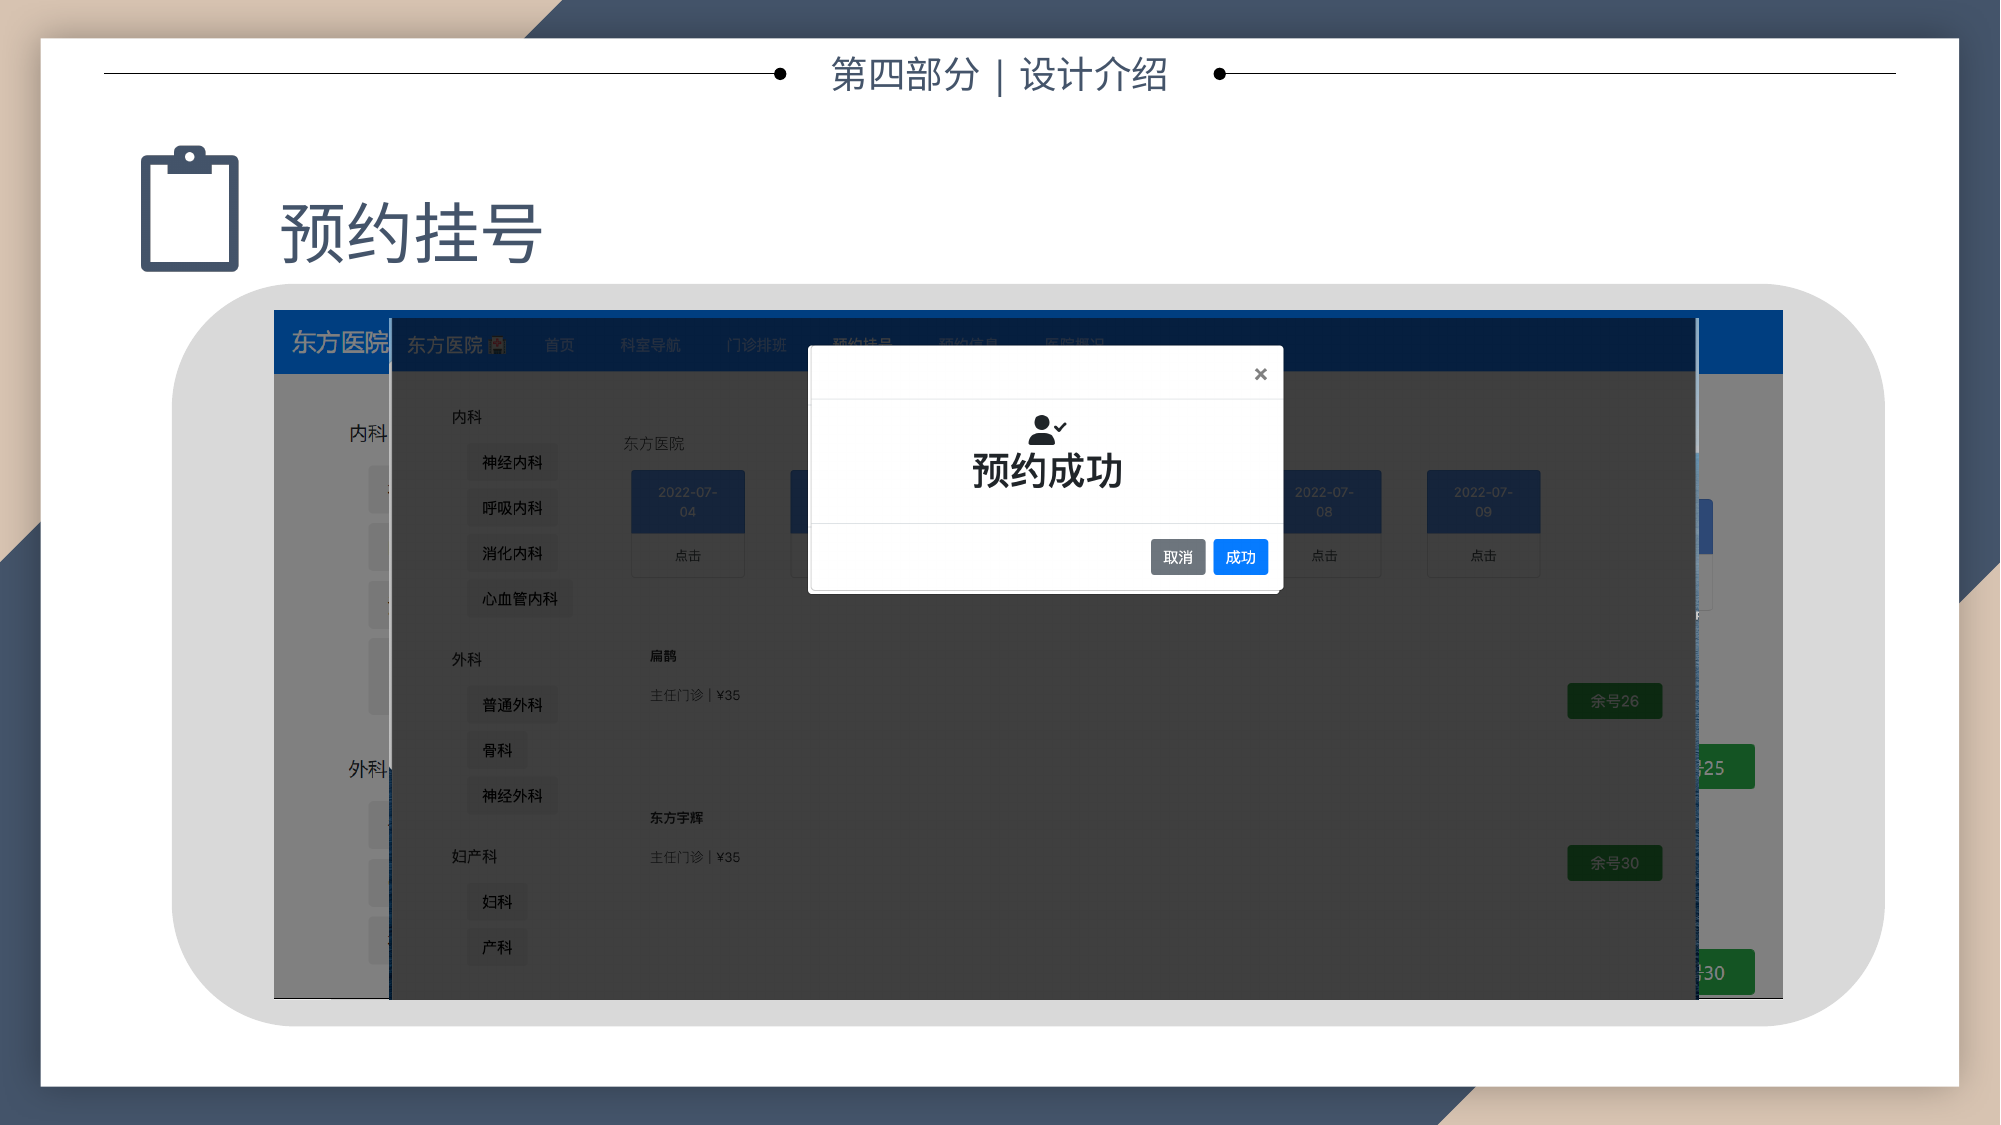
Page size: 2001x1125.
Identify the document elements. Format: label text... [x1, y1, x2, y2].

text_box 预约挂号 [265, 160, 670, 280]
text_box [170, 282, 1886, 1028]
picture [274, 310, 1783, 1000]
list 第四部分|设计介绍 [800, 43, 1200, 105]
picture [114, 133, 265, 284]
